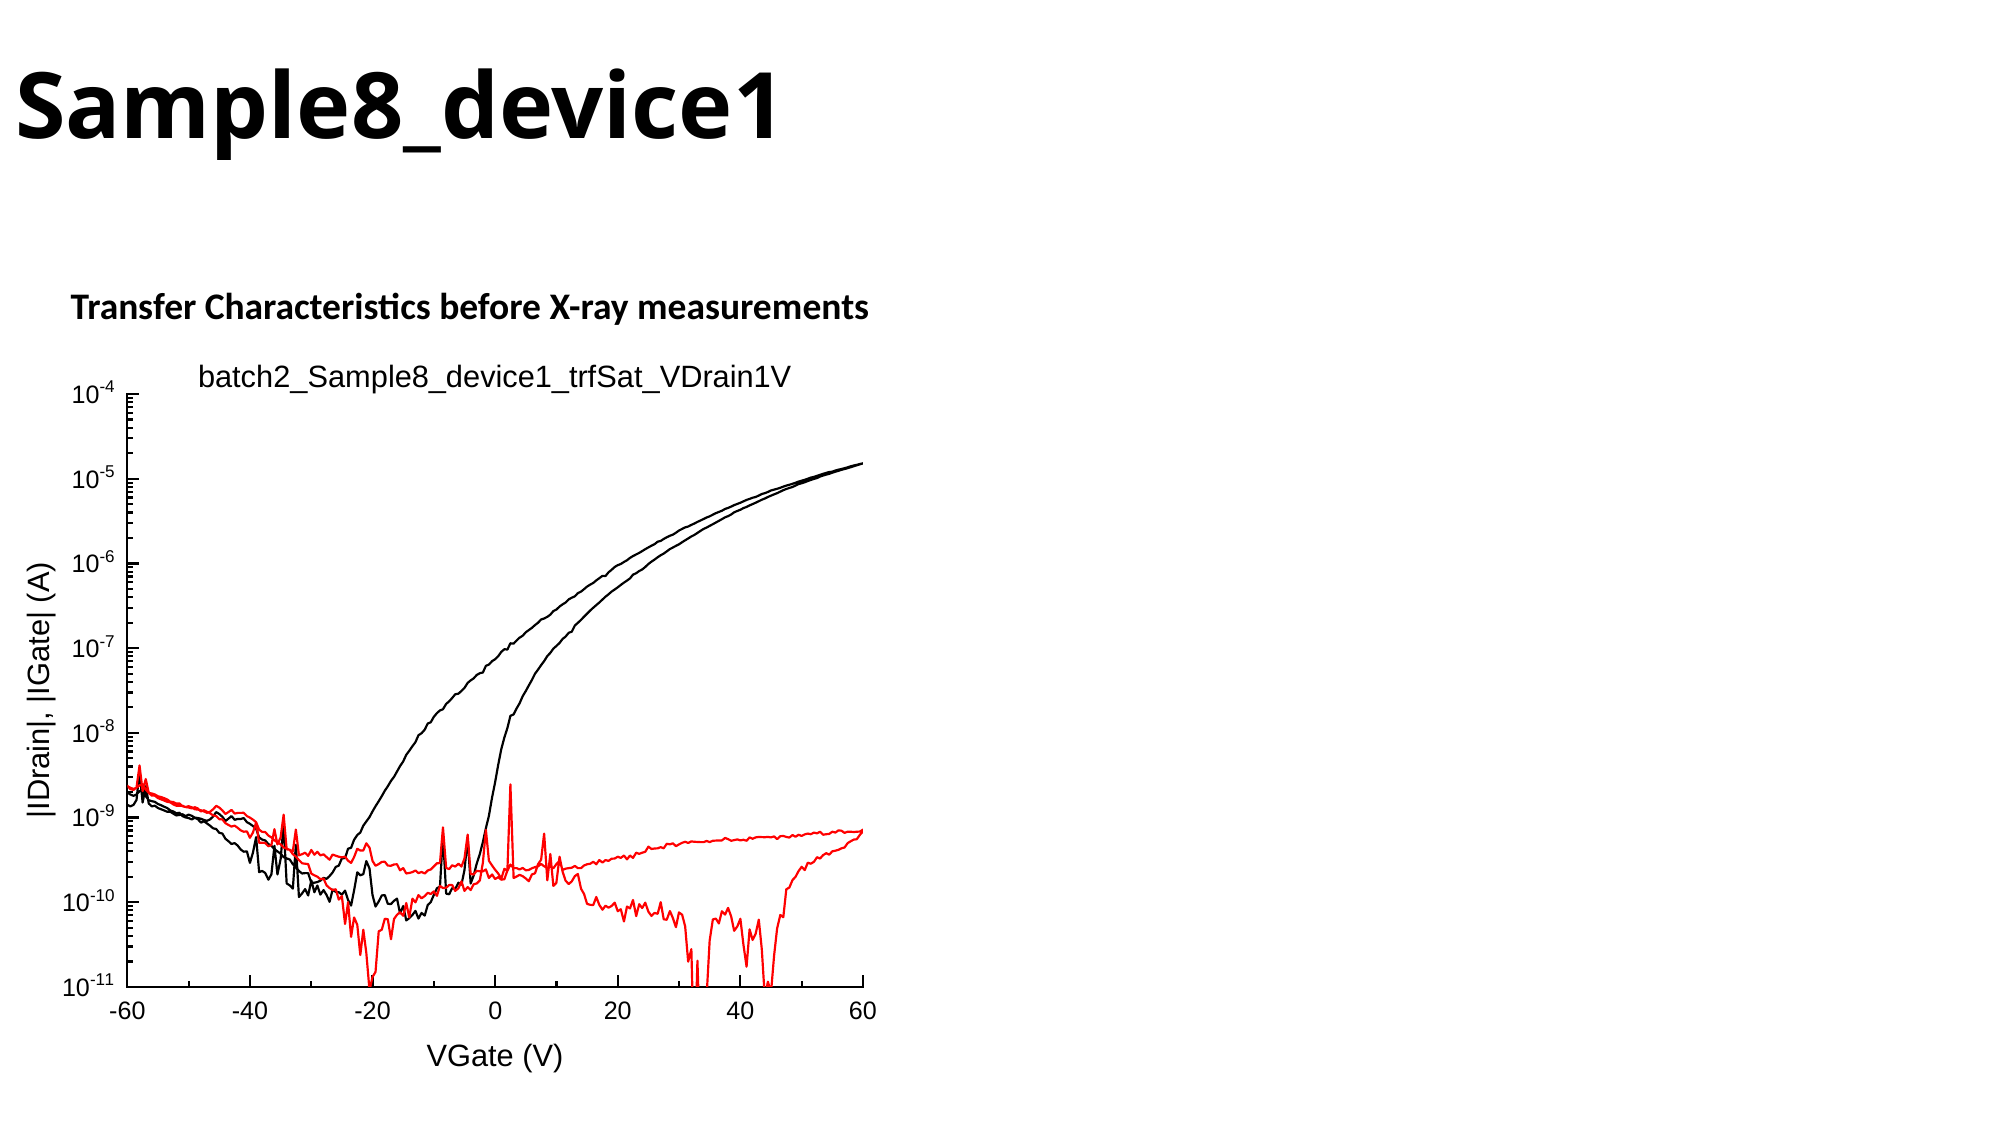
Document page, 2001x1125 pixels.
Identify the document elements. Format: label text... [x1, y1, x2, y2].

title Sample8_device1 [0, 0, 1725, 218]
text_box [0, 298, 1015, 1125]
